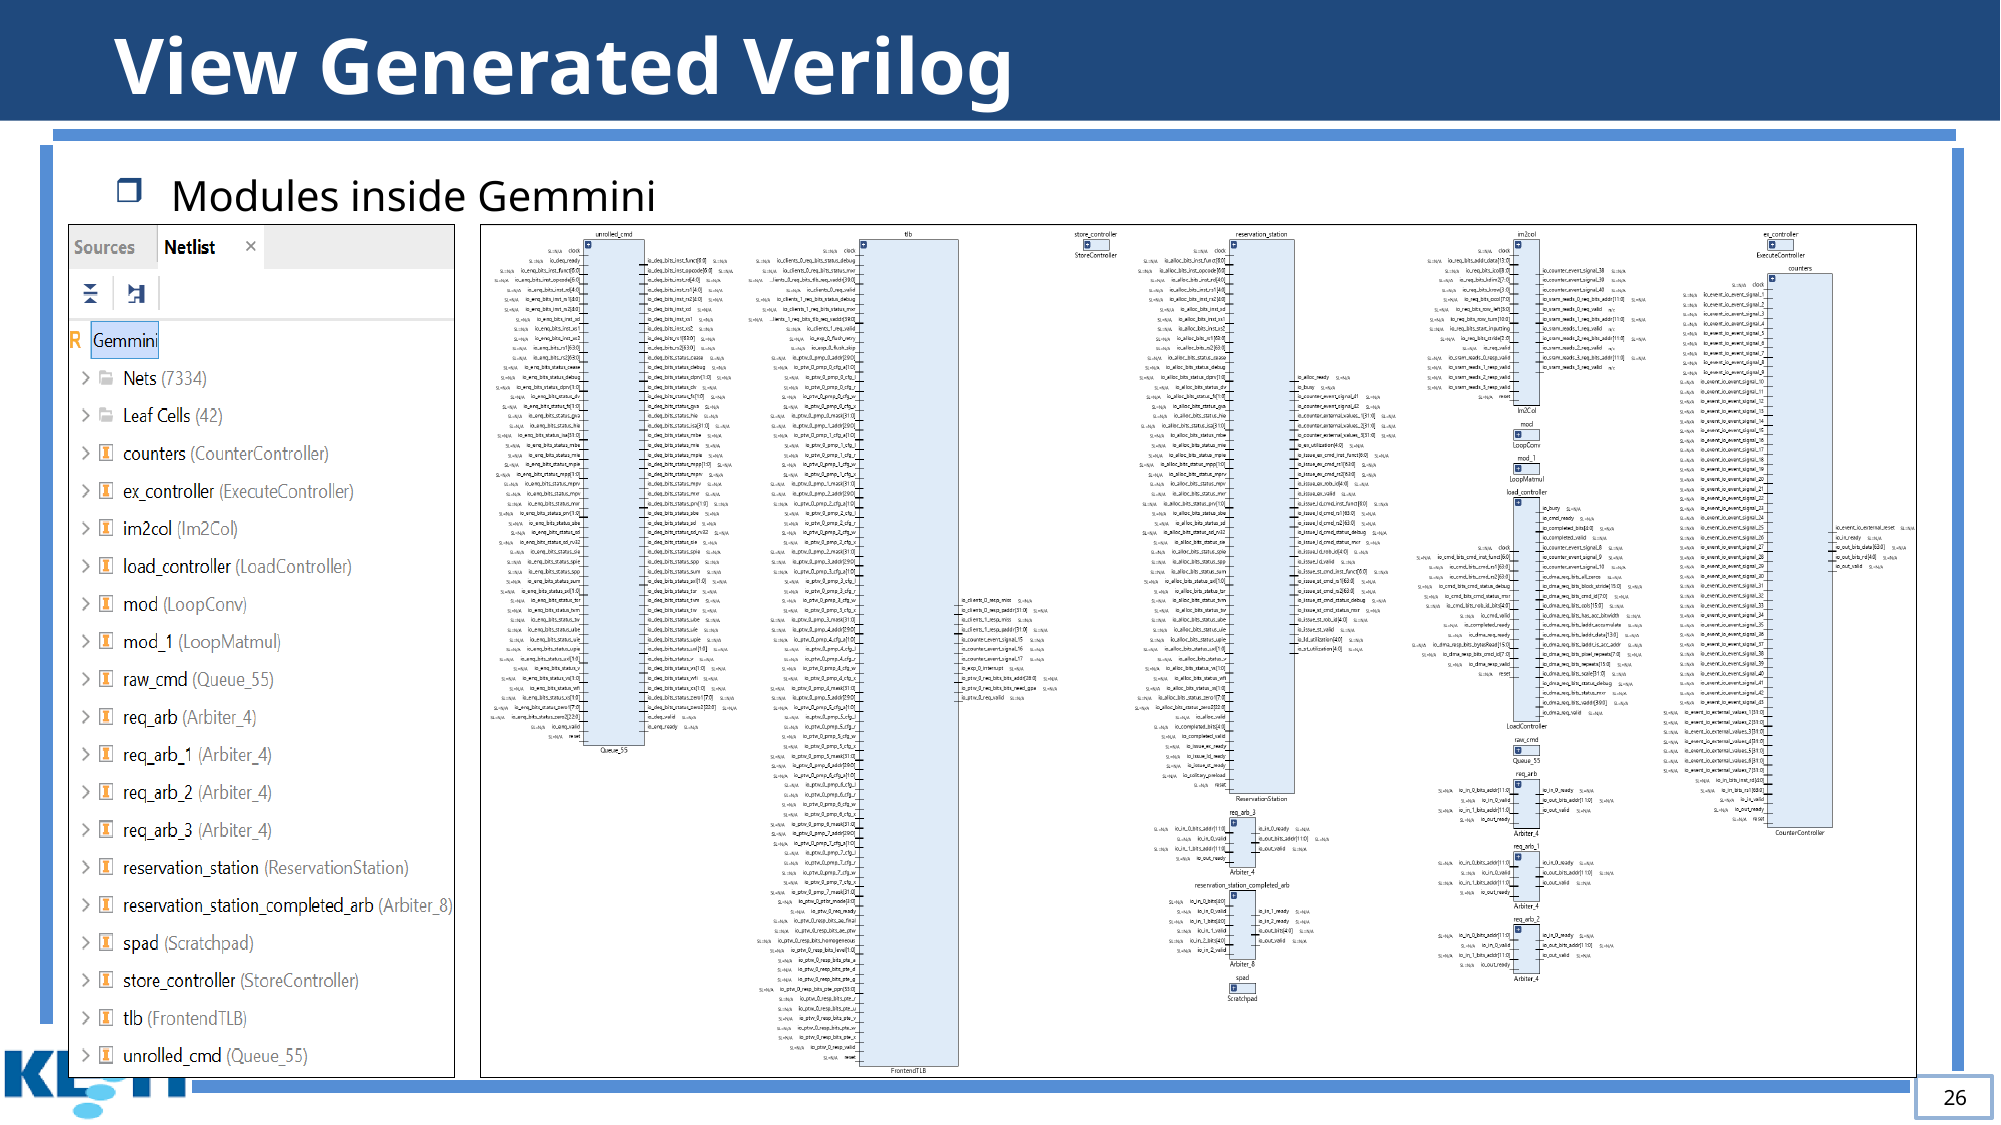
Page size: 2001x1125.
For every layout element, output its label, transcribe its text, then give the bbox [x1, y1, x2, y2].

picture [480, 224, 1917, 1078]
list Modules inside Gemmini [99, 162, 1900, 1038]
slide_number 26 [1914, 1075, 1996, 1123]
title View Generated Verilog [99, 12, 1900, 116]
picture [0, 224, 456, 1121]
